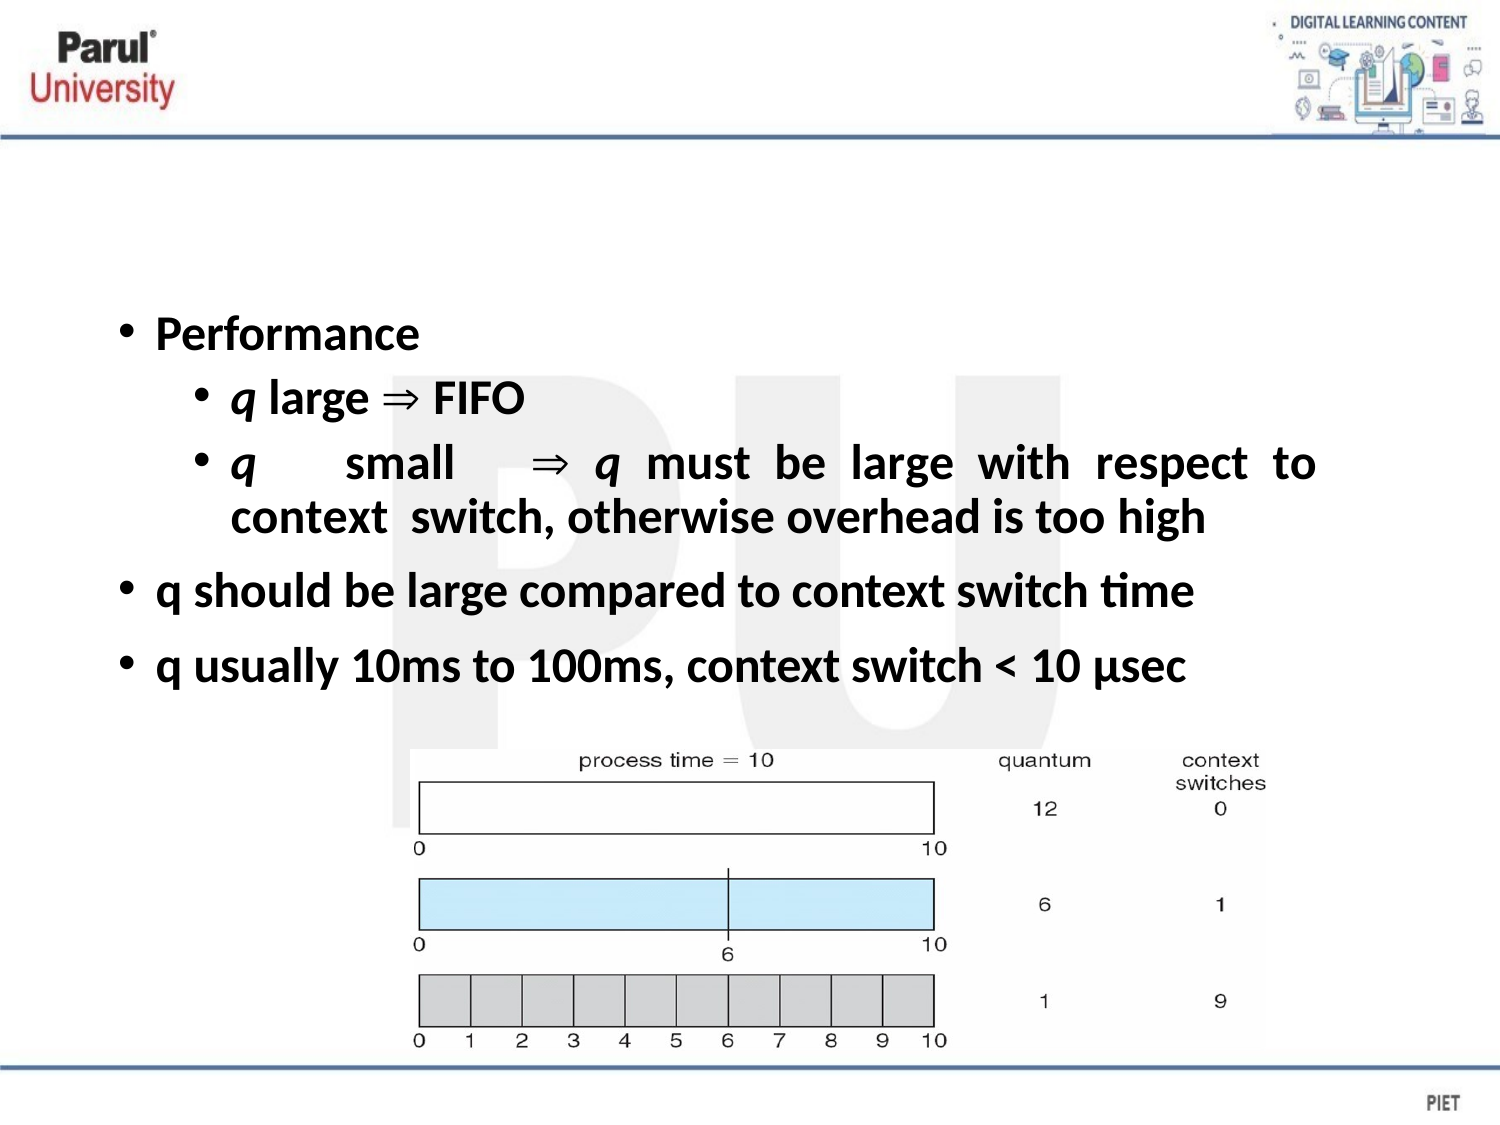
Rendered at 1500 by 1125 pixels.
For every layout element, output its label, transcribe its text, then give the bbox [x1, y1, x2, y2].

text_box Performance q large  FIFO q small  q must be large with respect to context switch, otherwise overhead is too high q should be large compared to context switch time q usually 10ms to 100ms, context switch < 10 μsec [116, 293, 1384, 693]
picture [0, 0, 1500, 1125]
